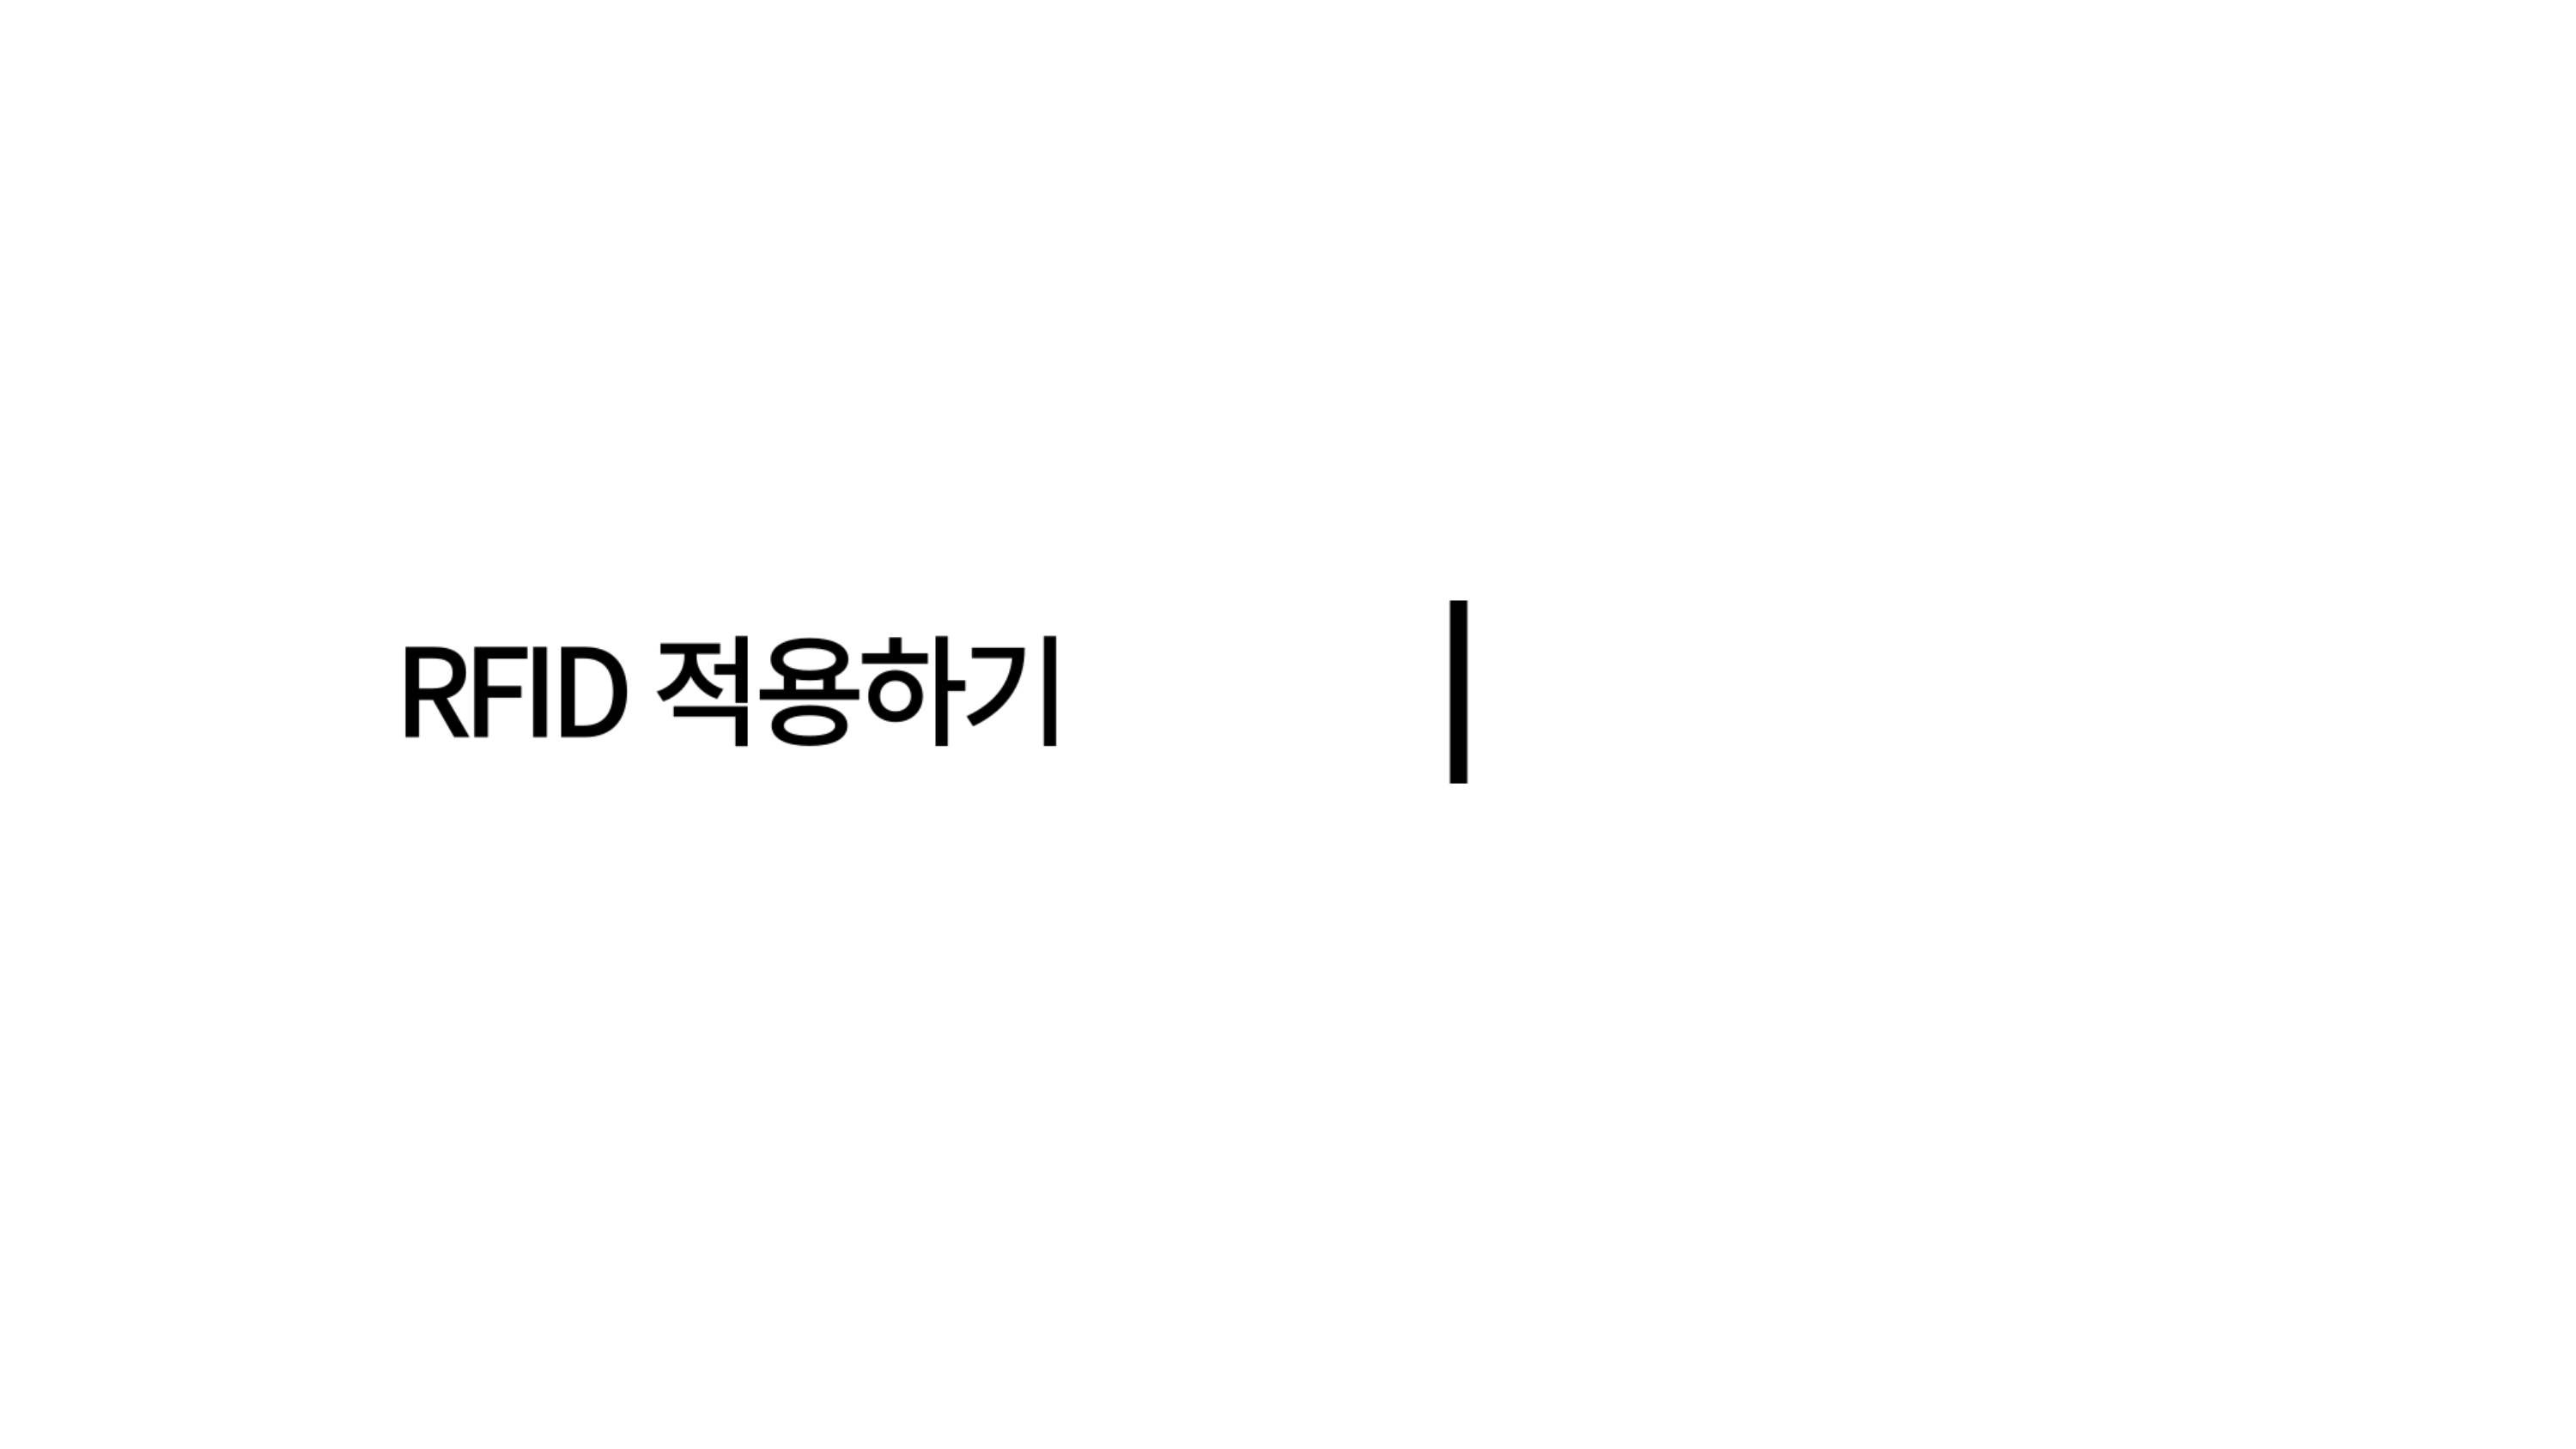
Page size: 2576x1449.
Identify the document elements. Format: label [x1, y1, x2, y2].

picture [1425, 601, 1492, 657]
picture [1425, 727, 1492, 783]
text_box [1366, 657, 1550, 727]
picture [264, 586, 1113, 800]
